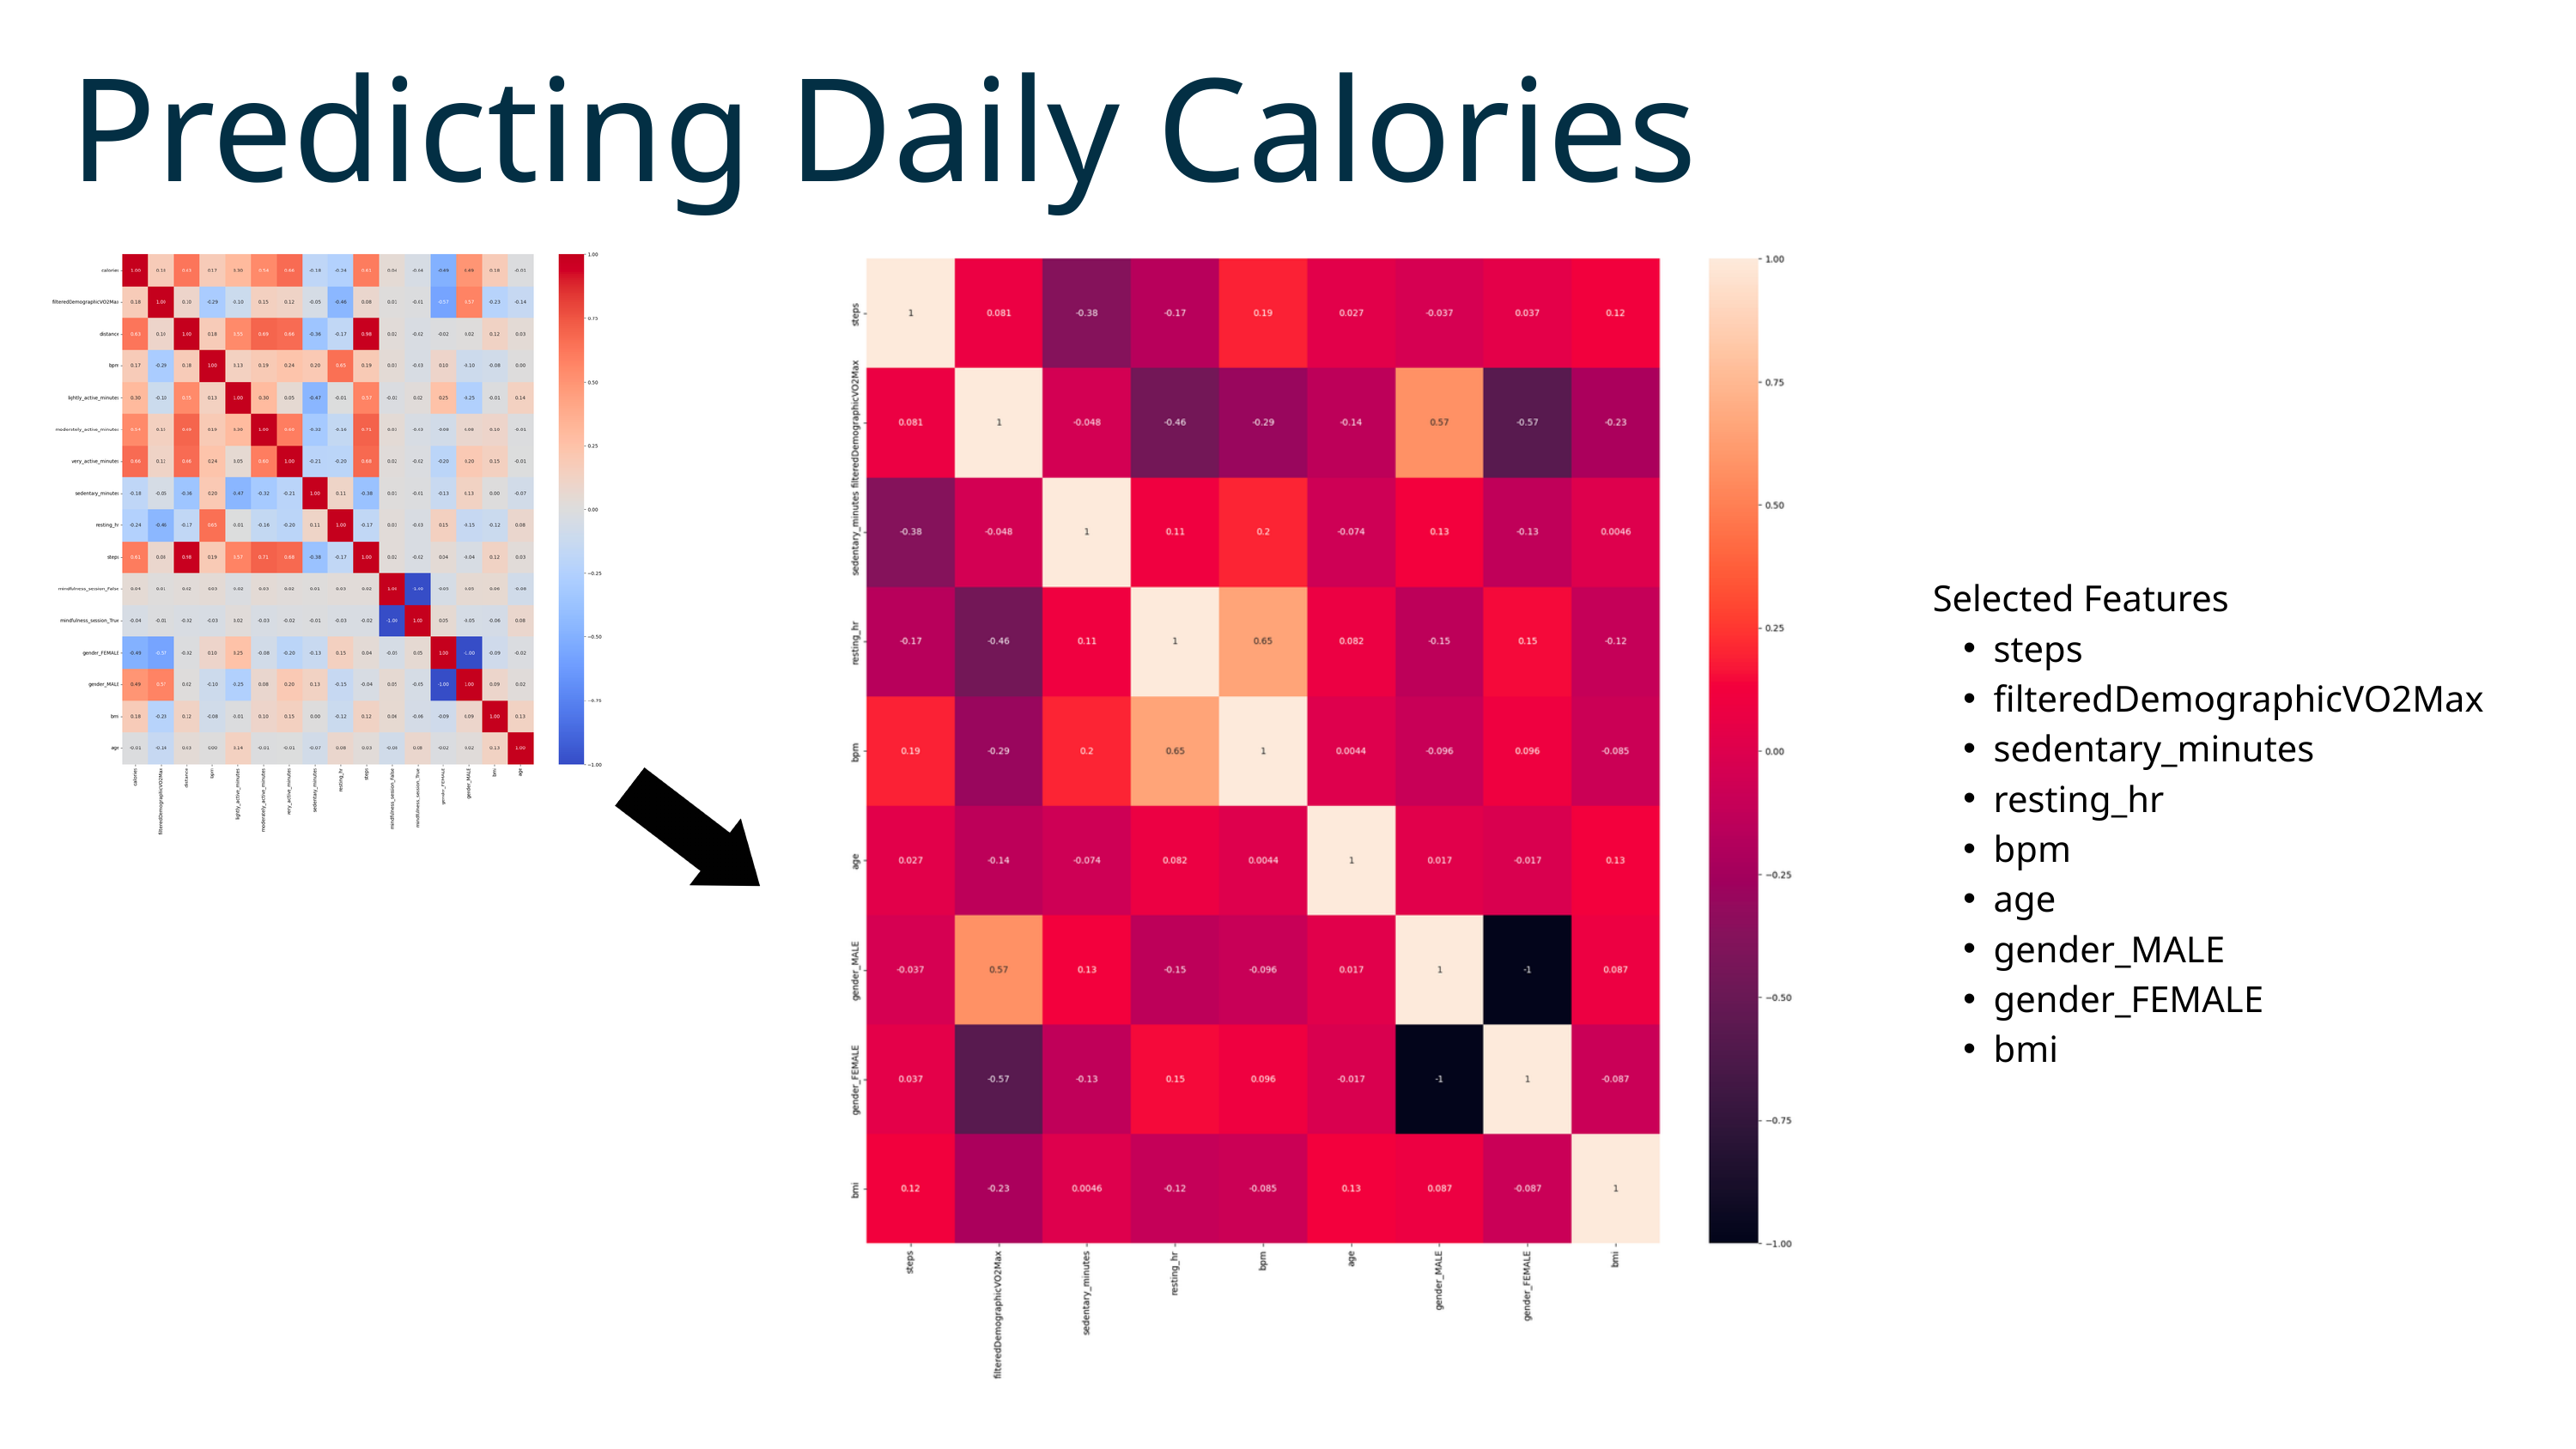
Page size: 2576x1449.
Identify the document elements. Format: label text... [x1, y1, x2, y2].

picture [605, 754, 785, 919]
text_box Predicting Daily Calories [70, 67, 2044, 211]
picture [845, 249, 1798, 1385]
text_box Selected Features steps filteredDemographicVO2Max sedentary_minutes resting_hr bpm age gender_MALE gender_FEMALE bmi [1932, 568, 2494, 1155]
picture [49, 249, 605, 837]
